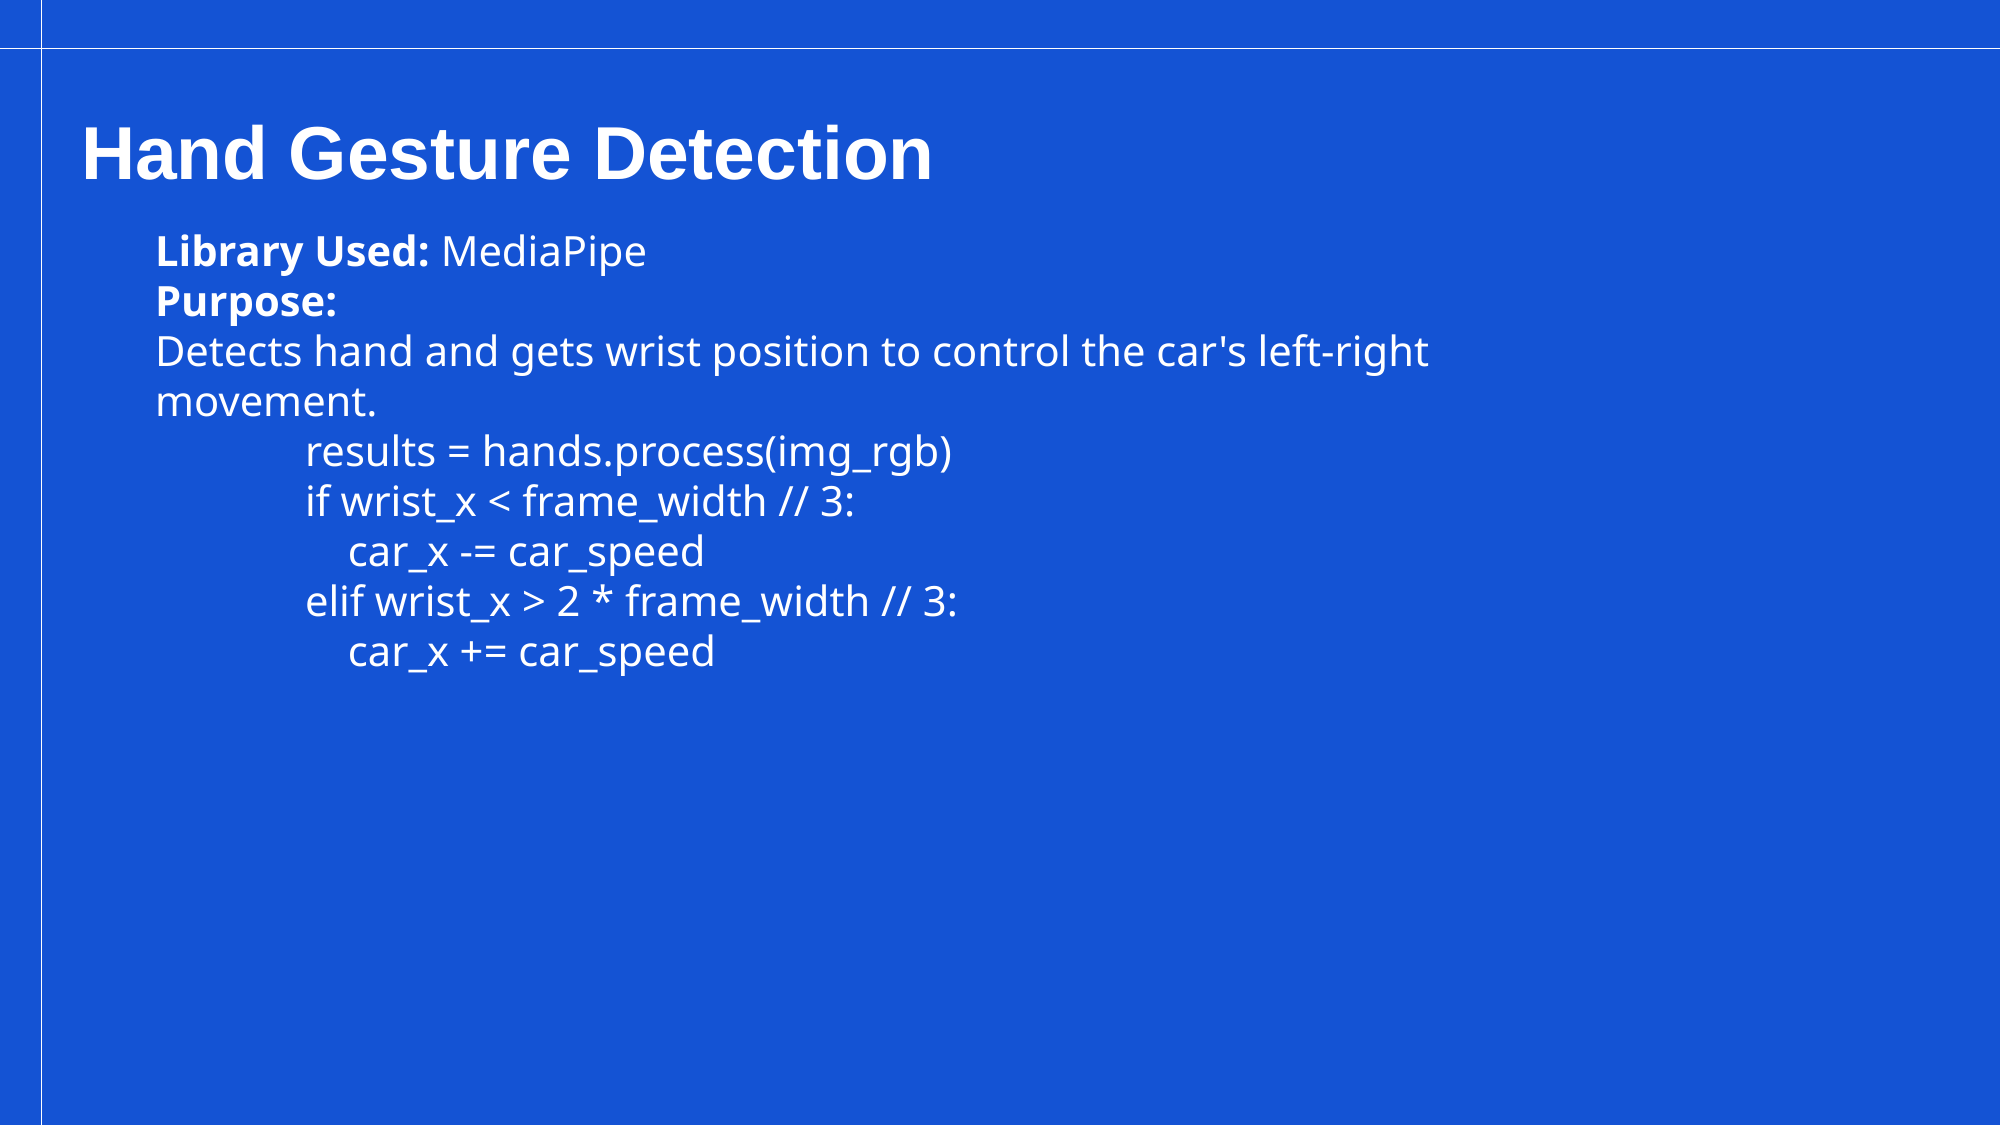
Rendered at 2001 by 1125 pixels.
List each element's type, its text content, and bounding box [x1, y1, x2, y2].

list Library Used: MediaPipe Purpose: Detects hand and gets wrist position to control the car's left-right movement. results = hands.process(img_rgb) if wrist_x < frame_width // 3: car_x -= car_speed elif wrist_x > 2 * frame_width // 3: car_x += car_speed [140, 148, 1535, 802]
title Hand Gesture Detection [80, 12, 1831, 195]
